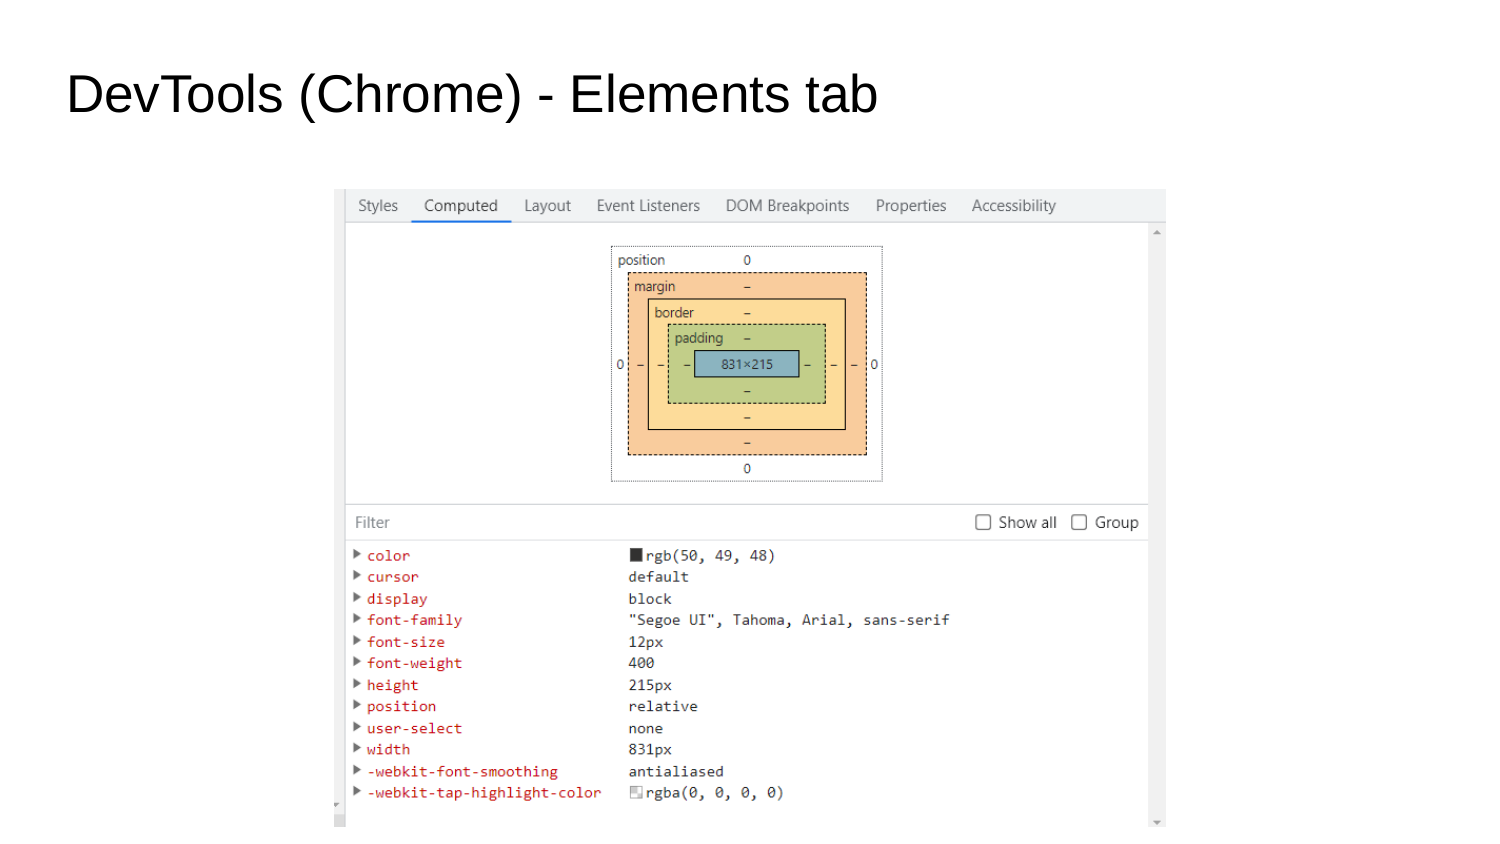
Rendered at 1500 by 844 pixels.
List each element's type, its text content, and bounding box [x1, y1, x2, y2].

title DevTools (Chrome) - Elements tab [51, 44, 1449, 139]
picture [334, 189, 1166, 827]
